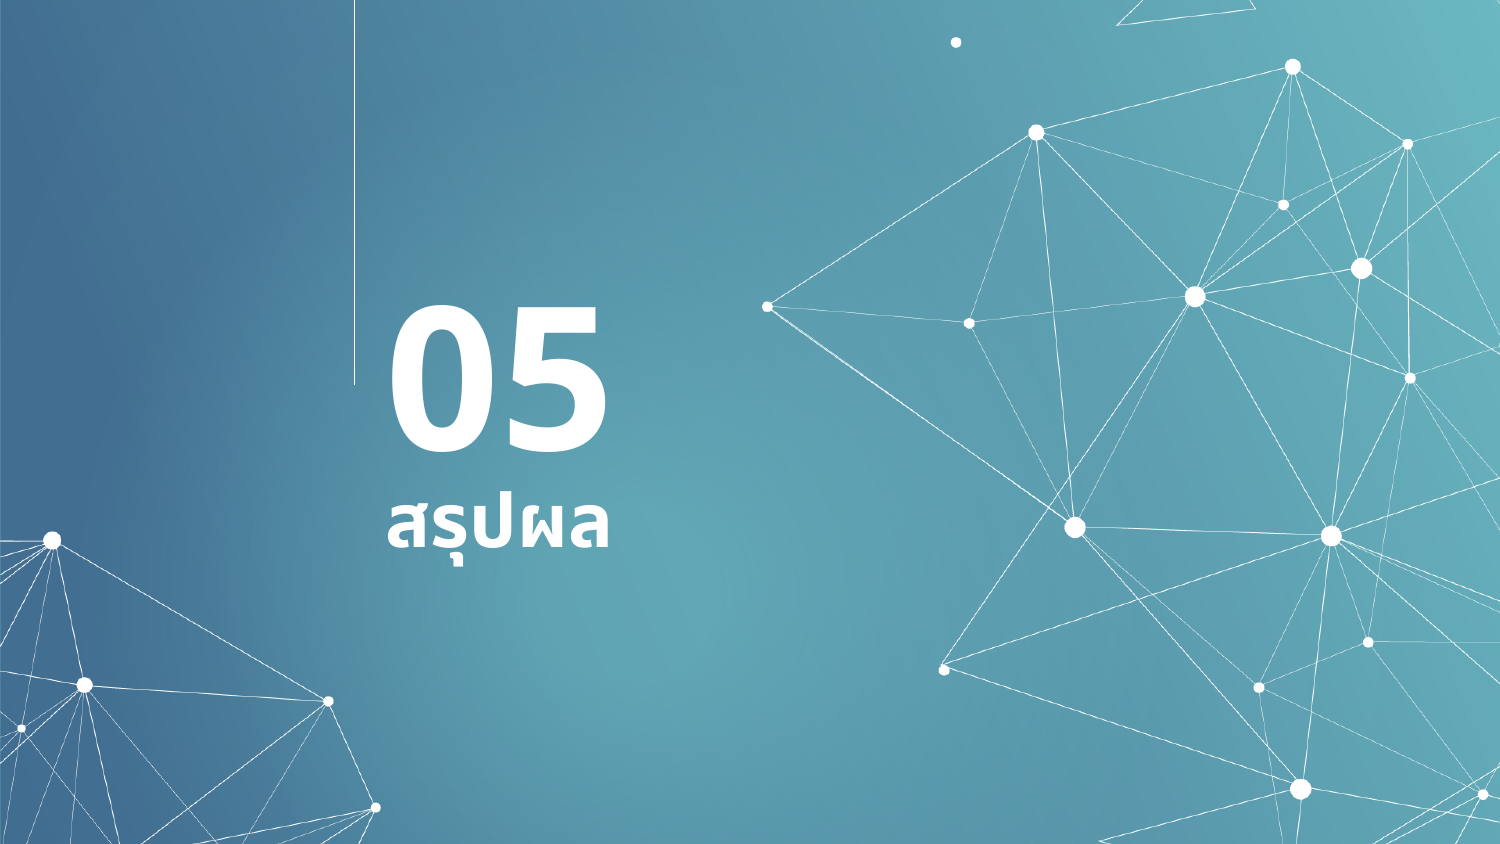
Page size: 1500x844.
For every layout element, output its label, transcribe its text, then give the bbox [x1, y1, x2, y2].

picture [0, 0, 1500, 844]
title สรุปผล [370, 359, 1224, 676]
title 05 [370, 308, 860, 433]
